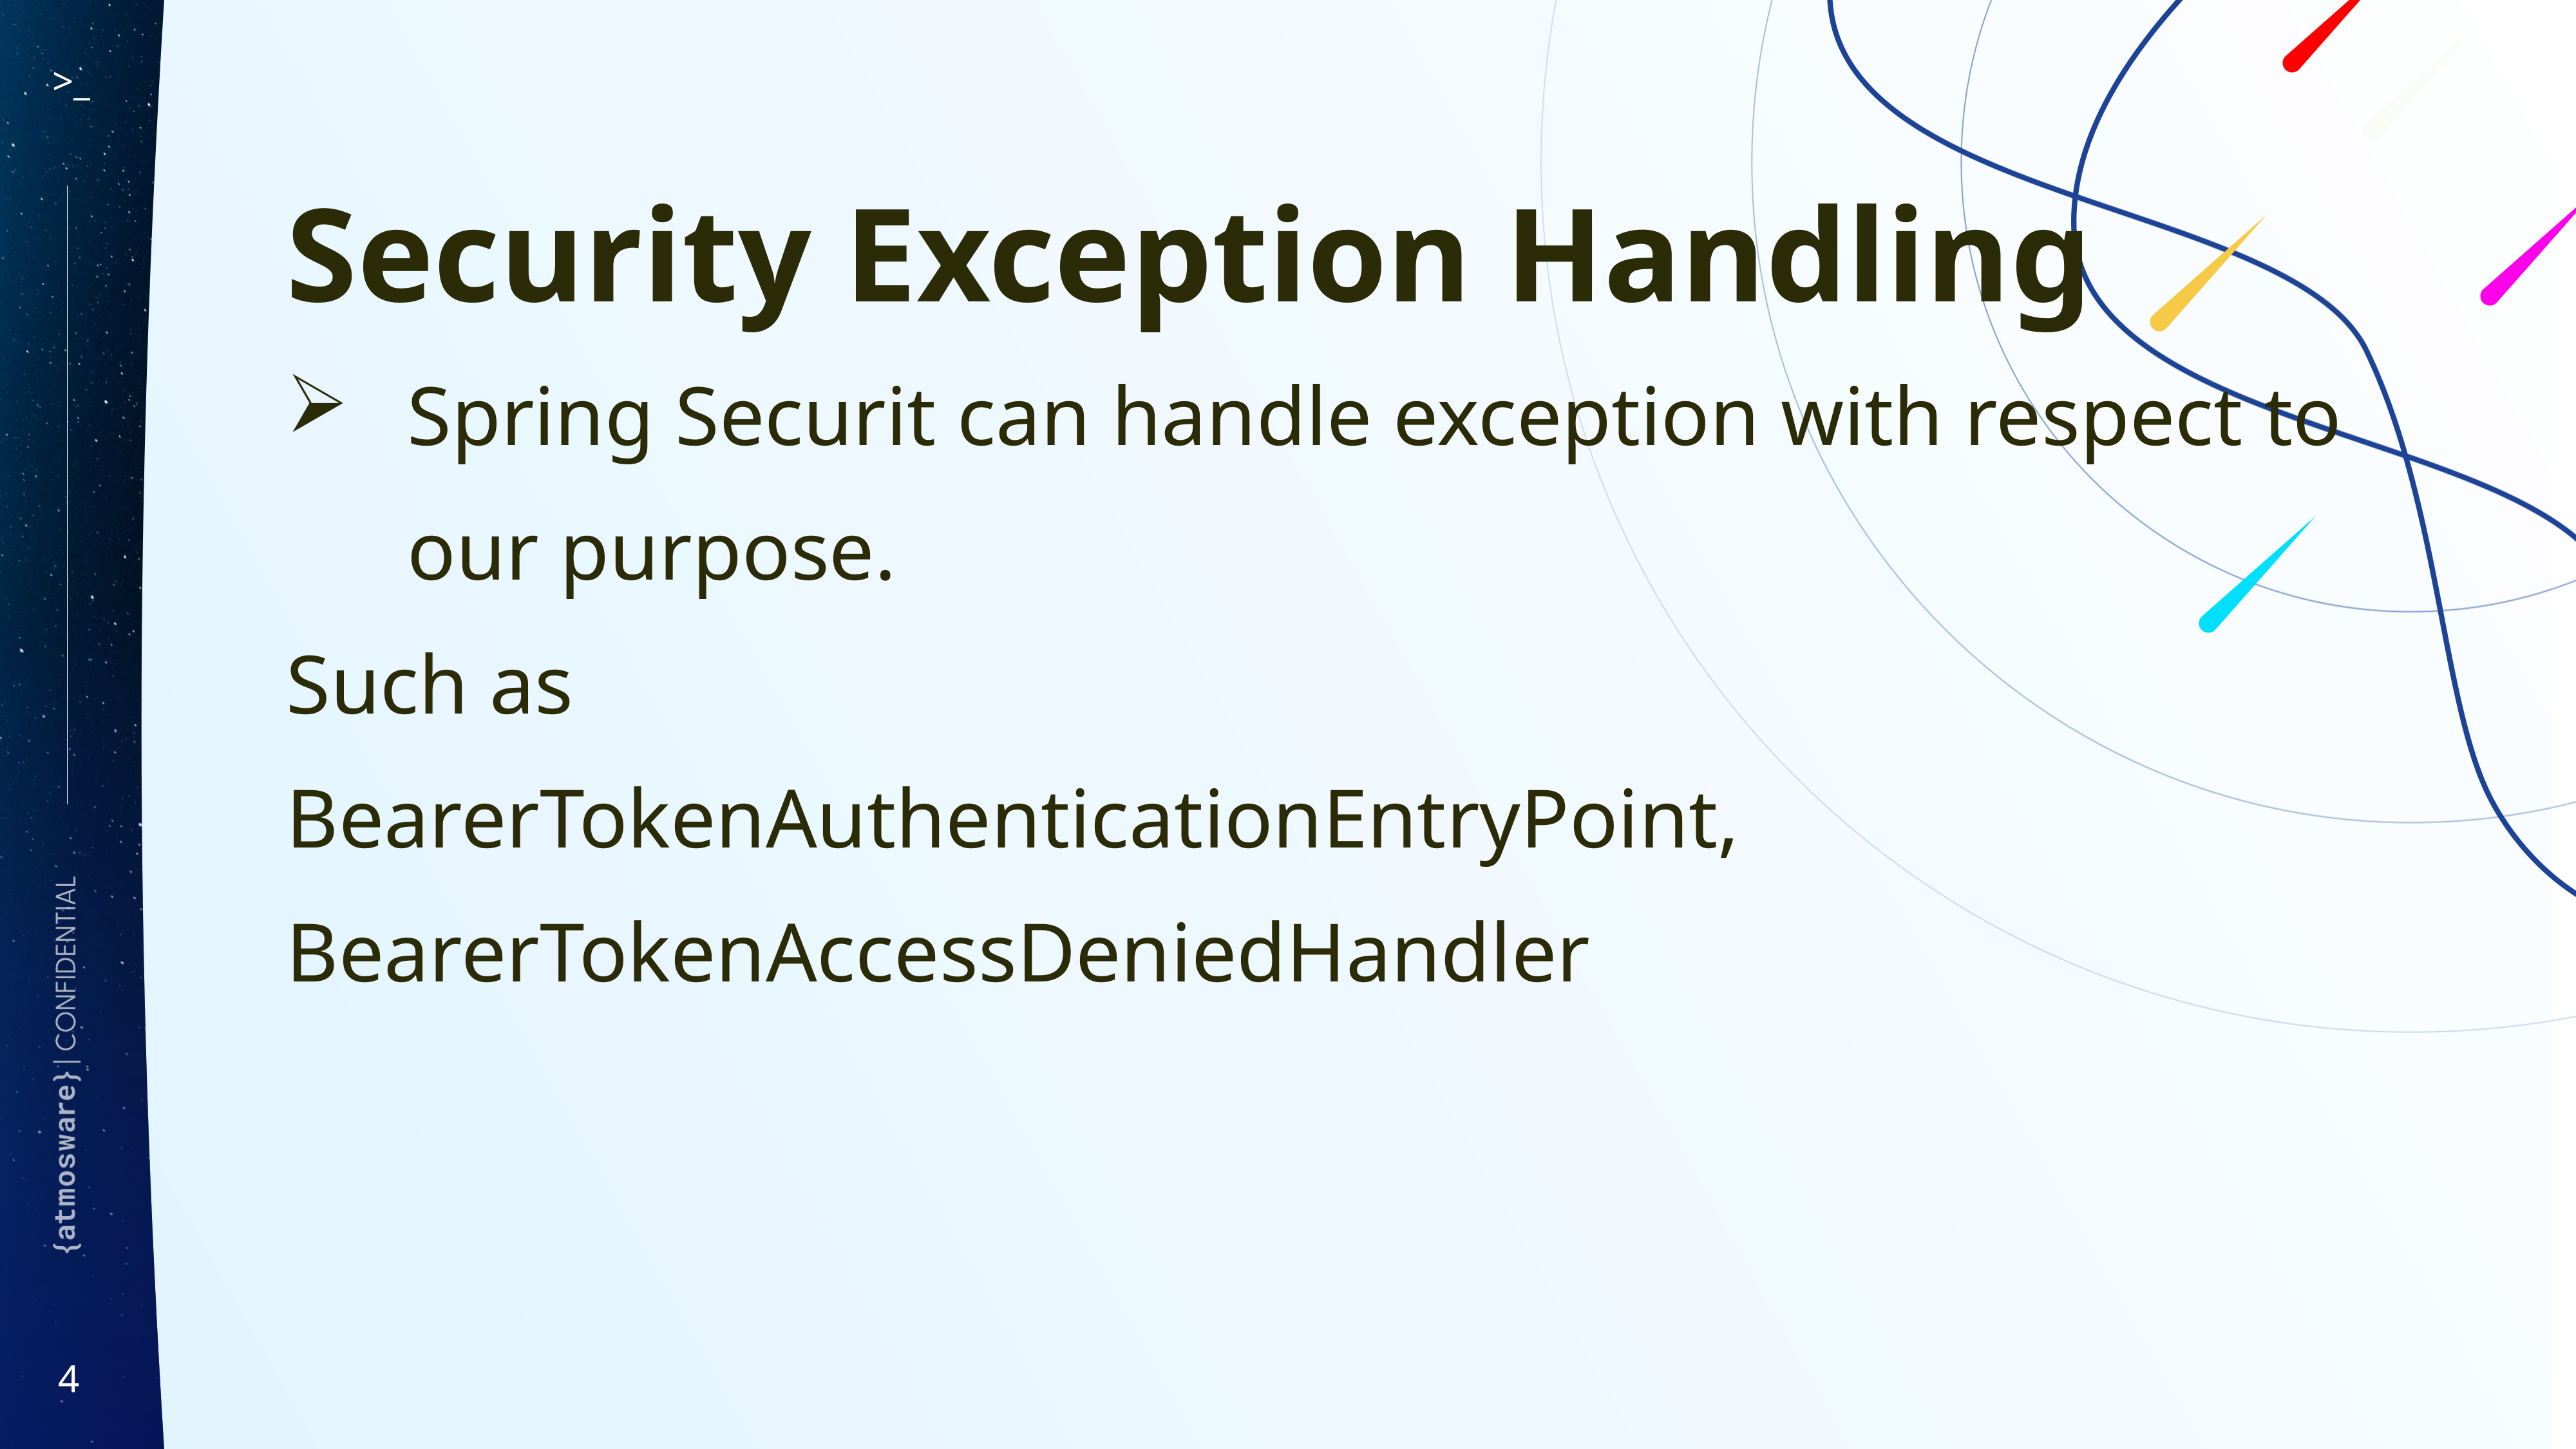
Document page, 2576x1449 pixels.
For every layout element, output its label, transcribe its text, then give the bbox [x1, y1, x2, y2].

picture [0, 0, 2576, 1449]
text_box 4 [52, 1260, 122, 1406]
text_box Security Exception Handling Spring Securit can handle exception with respect to our purpose. Such as BearerTokenAuthenticationEntryPoint, BearerTokenAccessDeniedHandler [281, 187, 2420, 1004]
